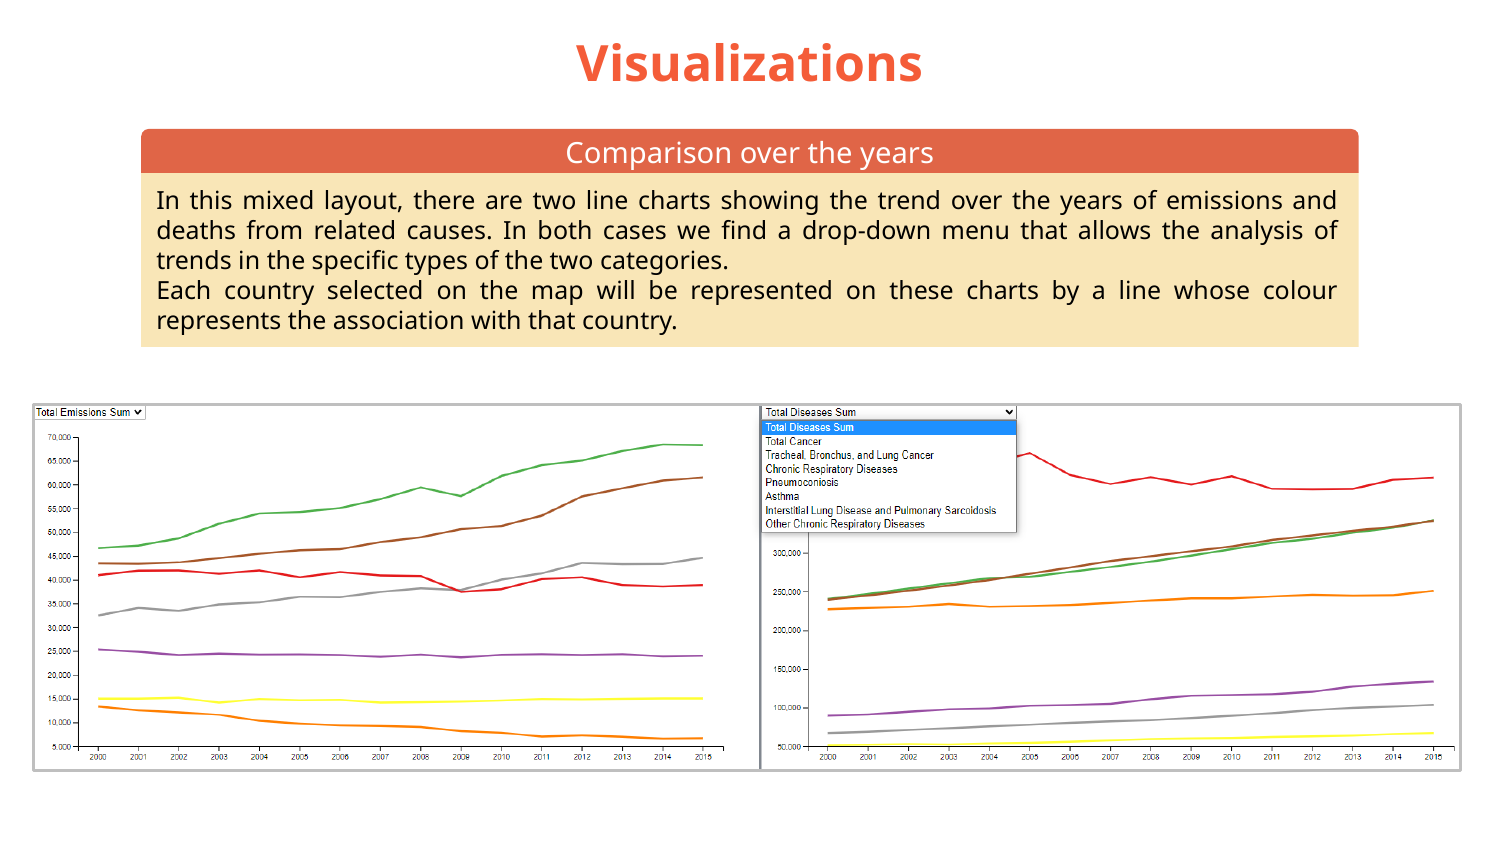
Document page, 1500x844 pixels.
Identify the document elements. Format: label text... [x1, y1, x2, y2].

text_box In this mixed layout, there are two line charts showing the trend over the years of emissions and deaths from related causes. In both cases we find a drop-down menu that allows the analysis of trends in the specific types of the two categories. Each country selected on the map will be represented on these charts by a line whose colour represents the association with that country. [141, 176, 1359, 347]
picture [34, 405, 1459, 769]
text_box Comparison over the years [139, 126, 1361, 176]
text_box Visualizations [0, 16, 1500, 91]
